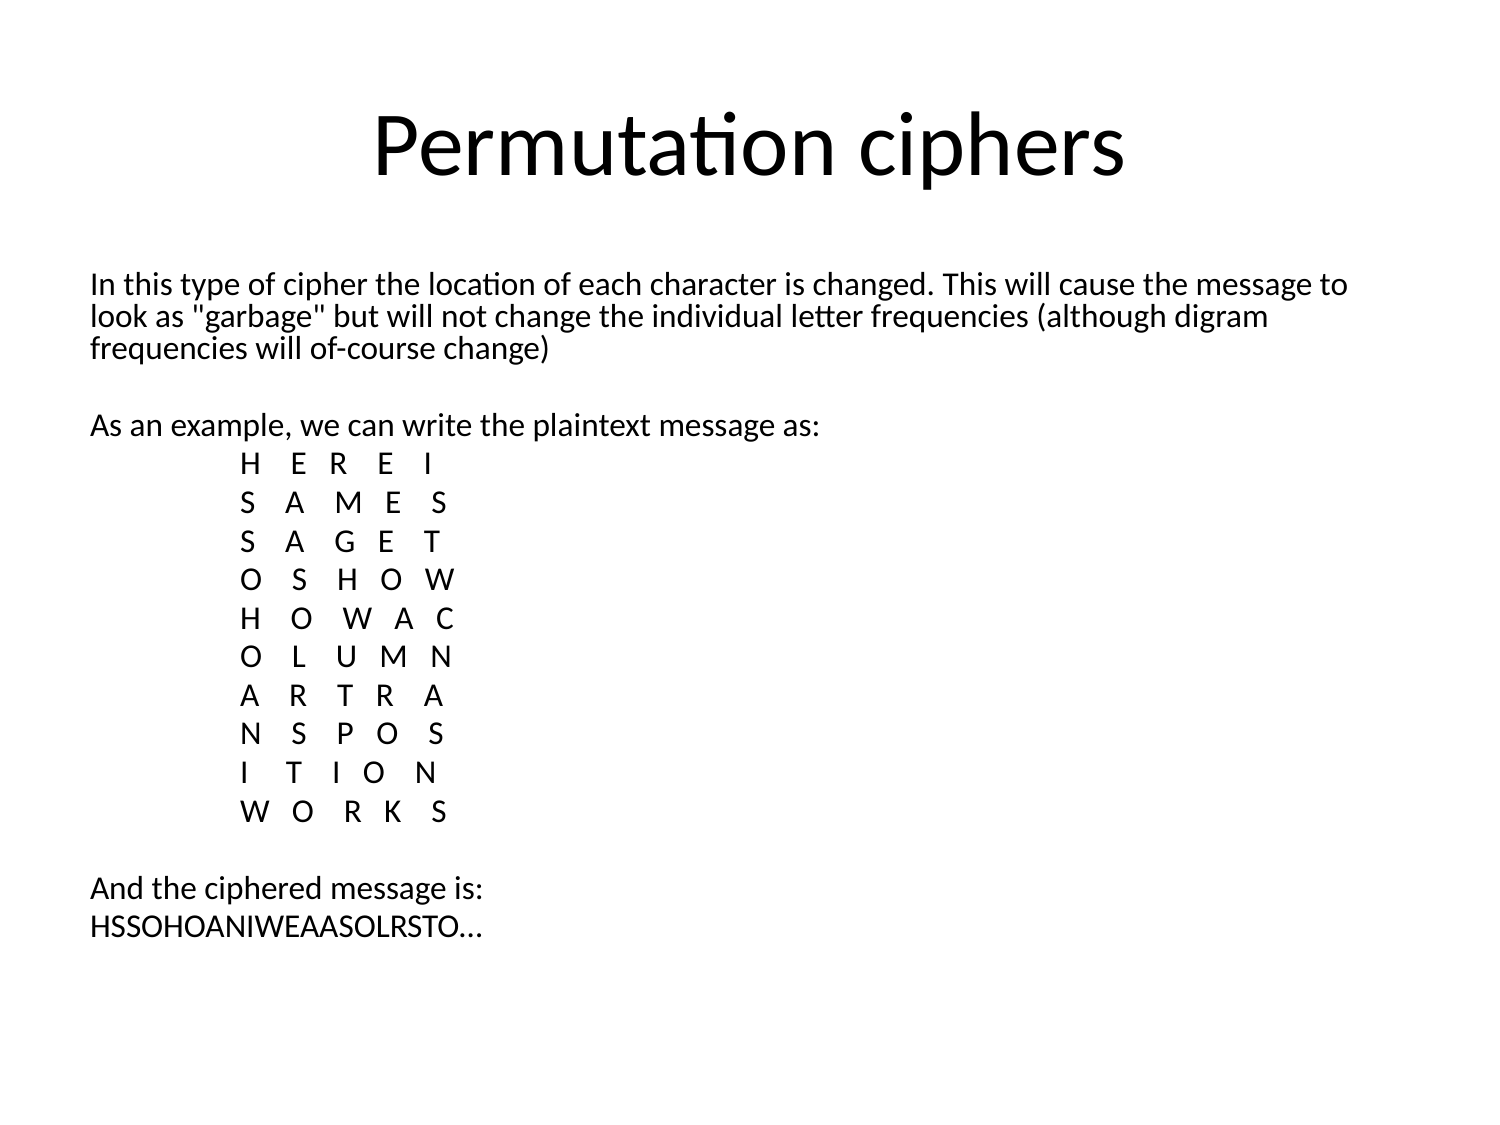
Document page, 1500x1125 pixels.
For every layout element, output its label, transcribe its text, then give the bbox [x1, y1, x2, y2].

list In this type of cipher the location of each character is changed. This will cause the message to look as "garbage" but will not change the individual letter frequencies (although digram frequencies will of-course change) As an example, we can write the plaintext message as: H E R E I S A M E S S A G E T O S H O W H O W A C O L U M N A R T R A N S P O S I T I O N W O R K S And the ciphered message is: HSSOHOANIWEAASOLRSTO… [75, 262, 1425, 1005]
title Permutation ciphers [75, 45, 1425, 233]
